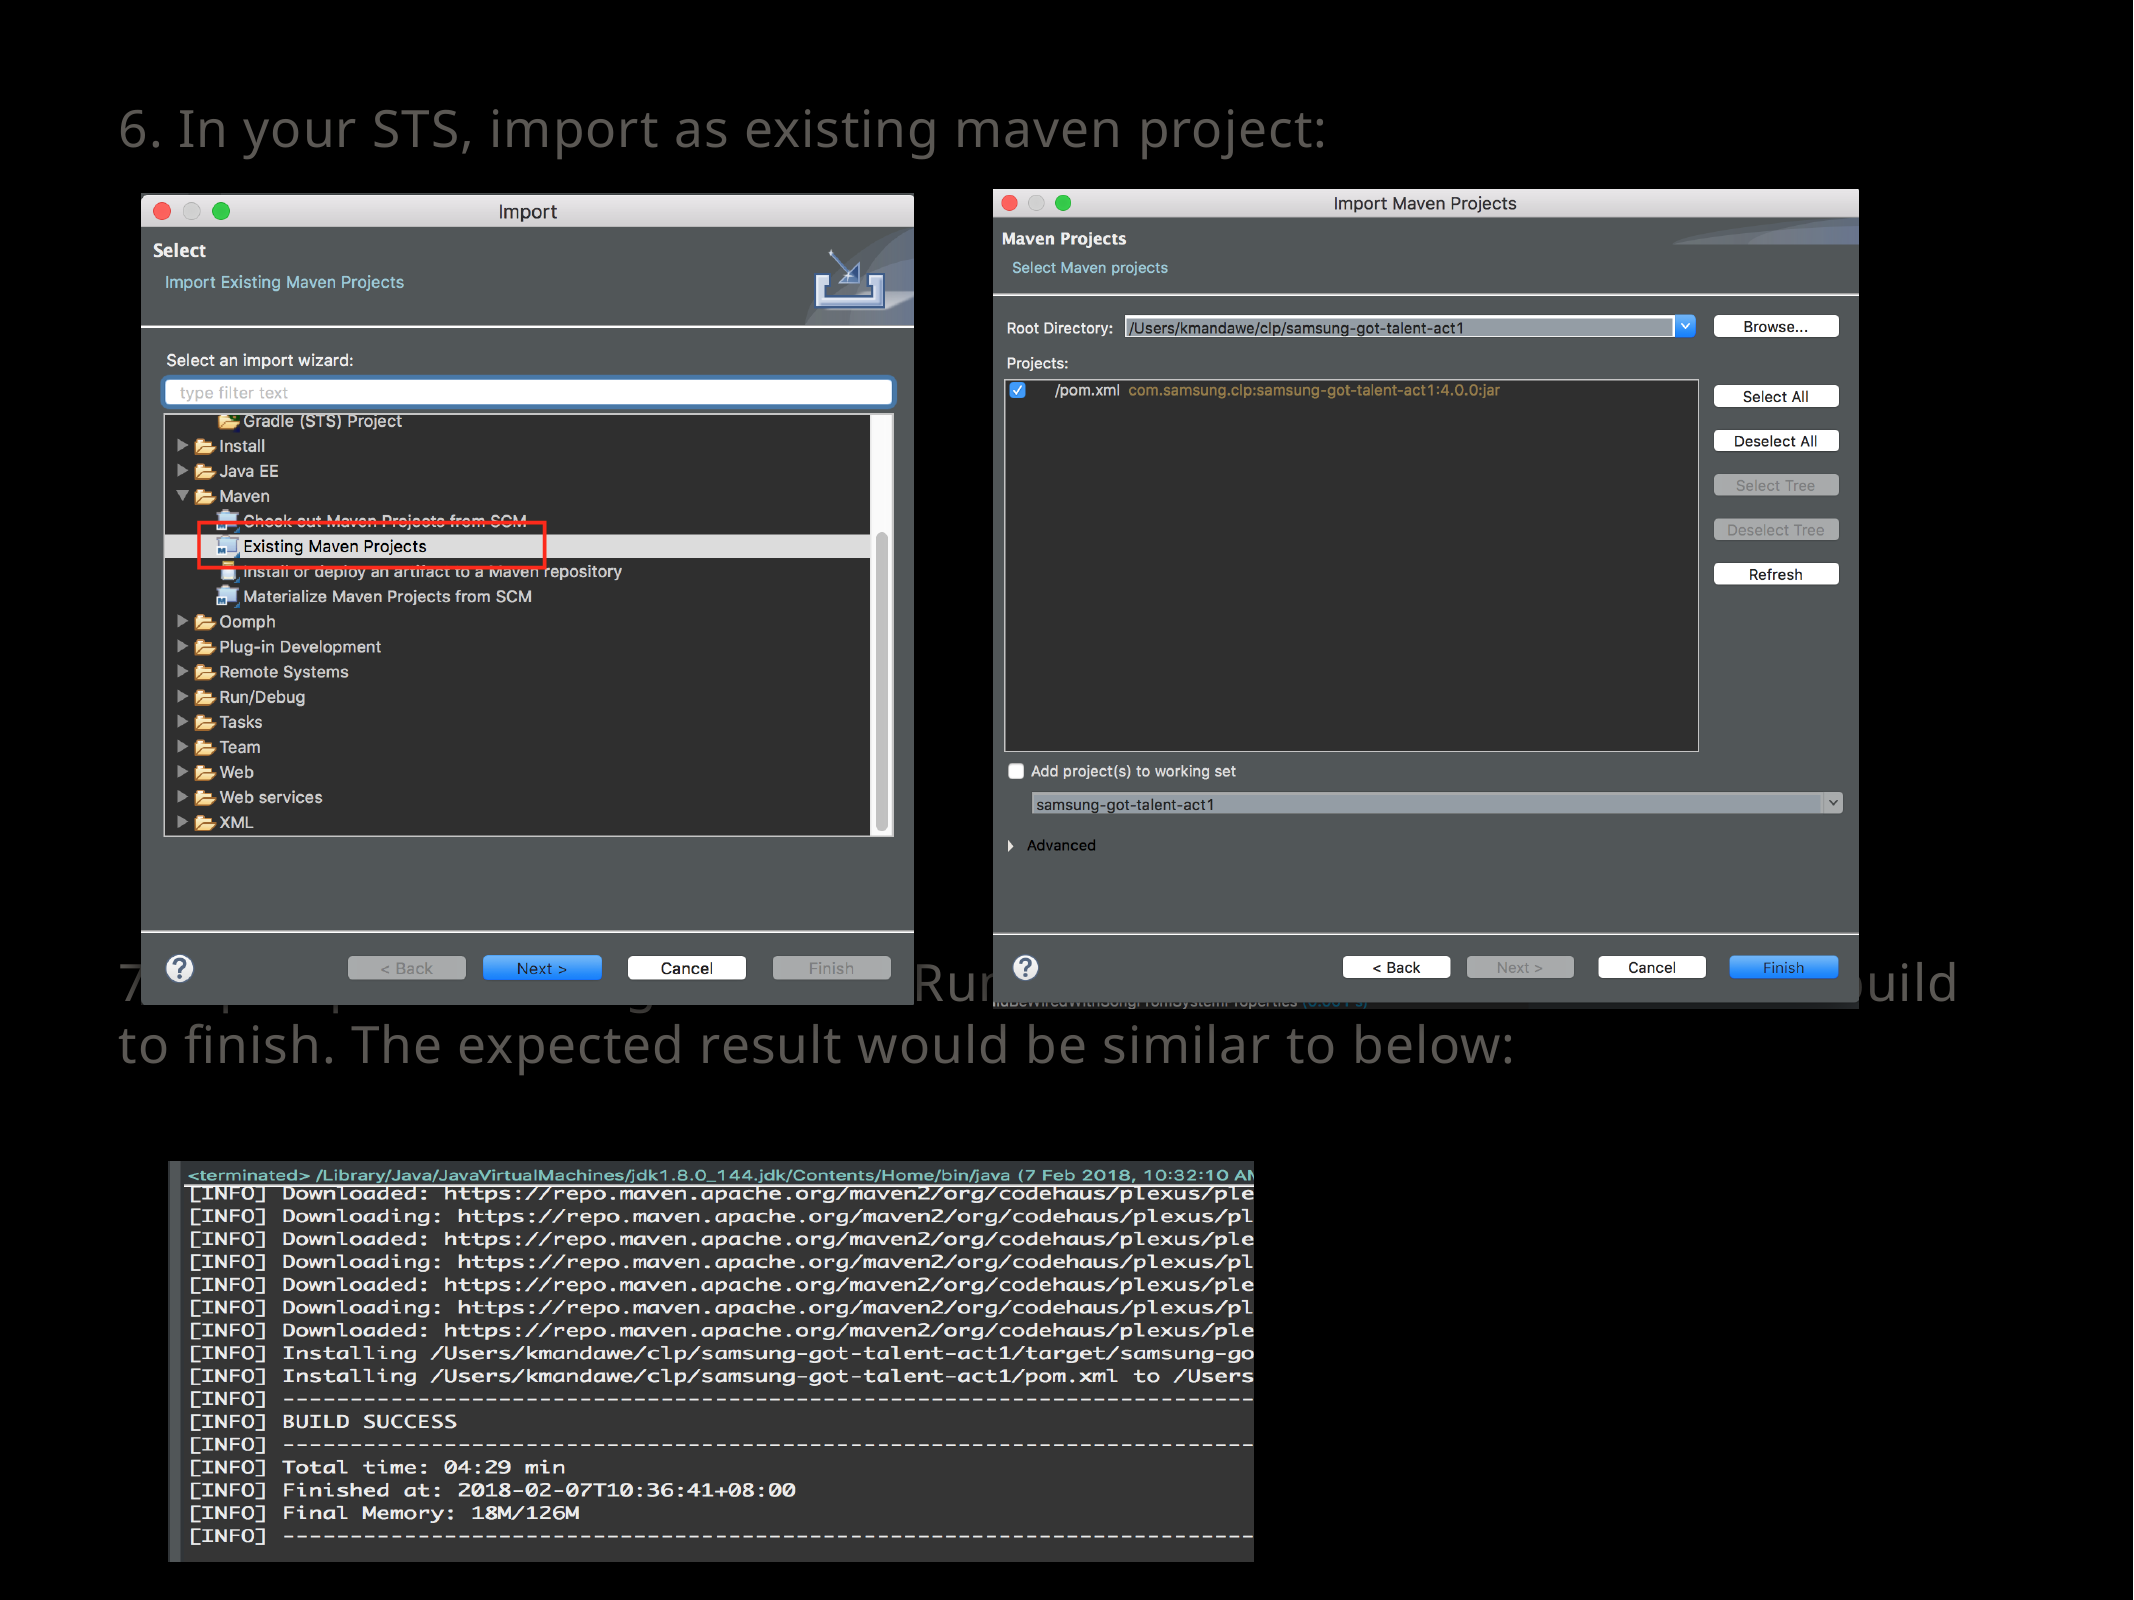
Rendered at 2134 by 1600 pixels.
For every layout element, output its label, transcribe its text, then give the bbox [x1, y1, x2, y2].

picture [167, 1160, 1254, 1563]
picture [141, 193, 915, 1005]
list 6. In your STS, import as existing maven project: 7. Open pom.xml. Right-click -> Run as -> Maven Install. Wait for the build to finish. The expected result would be similar to below: [109, 86, 2024, 1581]
picture [992, 189, 1859, 1009]
